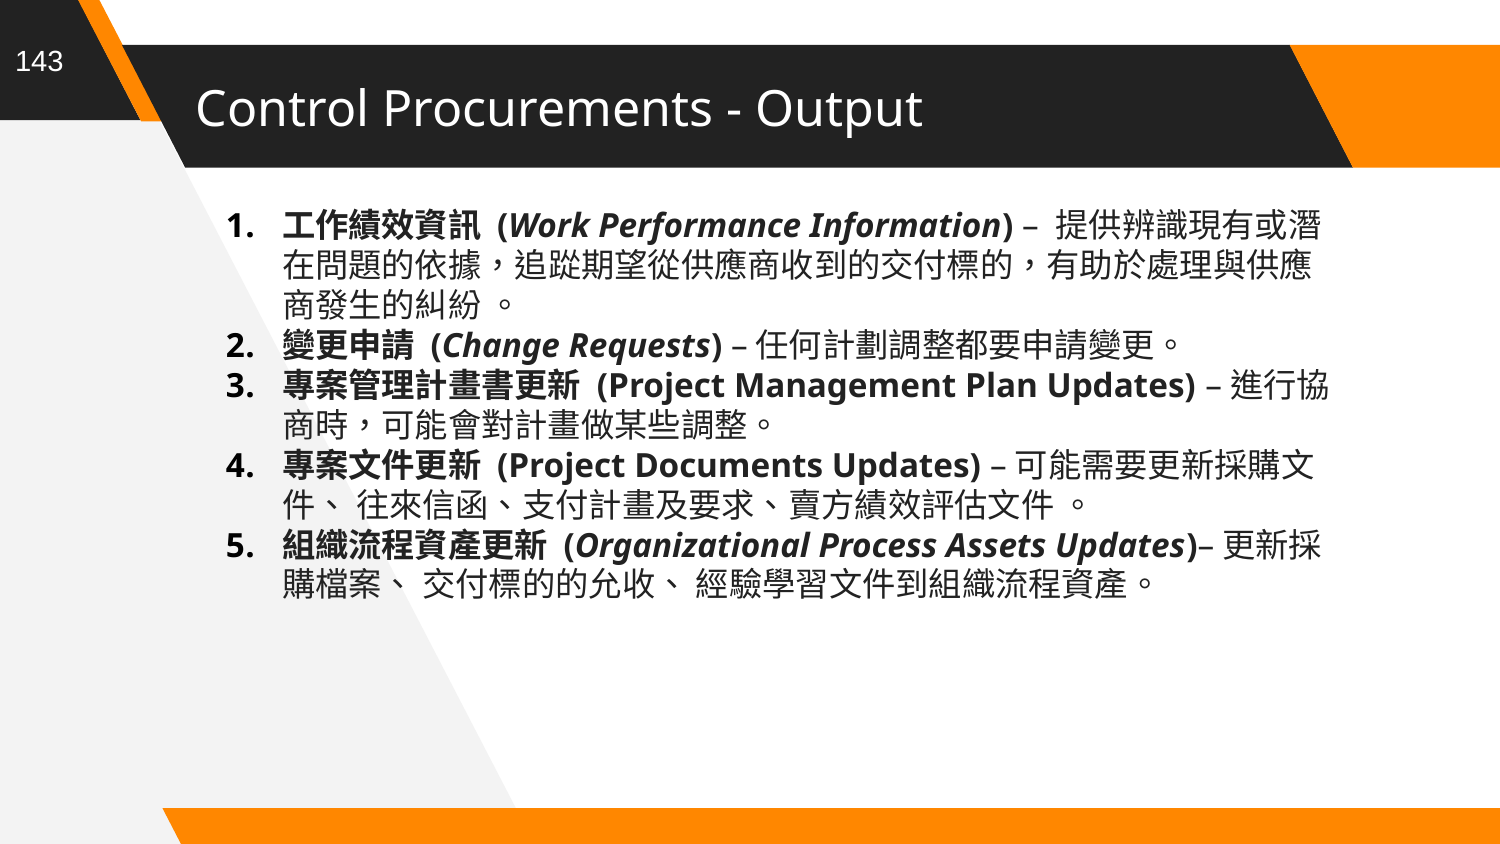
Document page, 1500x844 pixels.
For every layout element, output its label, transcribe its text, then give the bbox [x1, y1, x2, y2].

title Control Procurements - Output [180, 44, 1424, 168]
list 工作績效資訊 (Work Performance Information) – 提供辨識現有或潛在問題的依據，追踨期望從供應商收到的交付標的，有助於處理與供應商發生的糾紛 。 變更申請 (Change Requests) –任何計劃調整都要申請變更。 專案管理計畫書更新 (Project Management Plan Updates) –進行協商時，可能會對計畫做某些調整。 專案文件更新 (Project Documents Updates) –可能需要更新採購文件、 往來信函、支付計畫及要求、賣方績效評估文件 。 組織流程資產更新 (Organizational Process Assets Updates)–更新採購檔案、 交付標的的允收、 經驗學習文件到組織流程資產。 [180, 189, 1350, 799]
slide_number 143 [0, 0, 98, 121]
